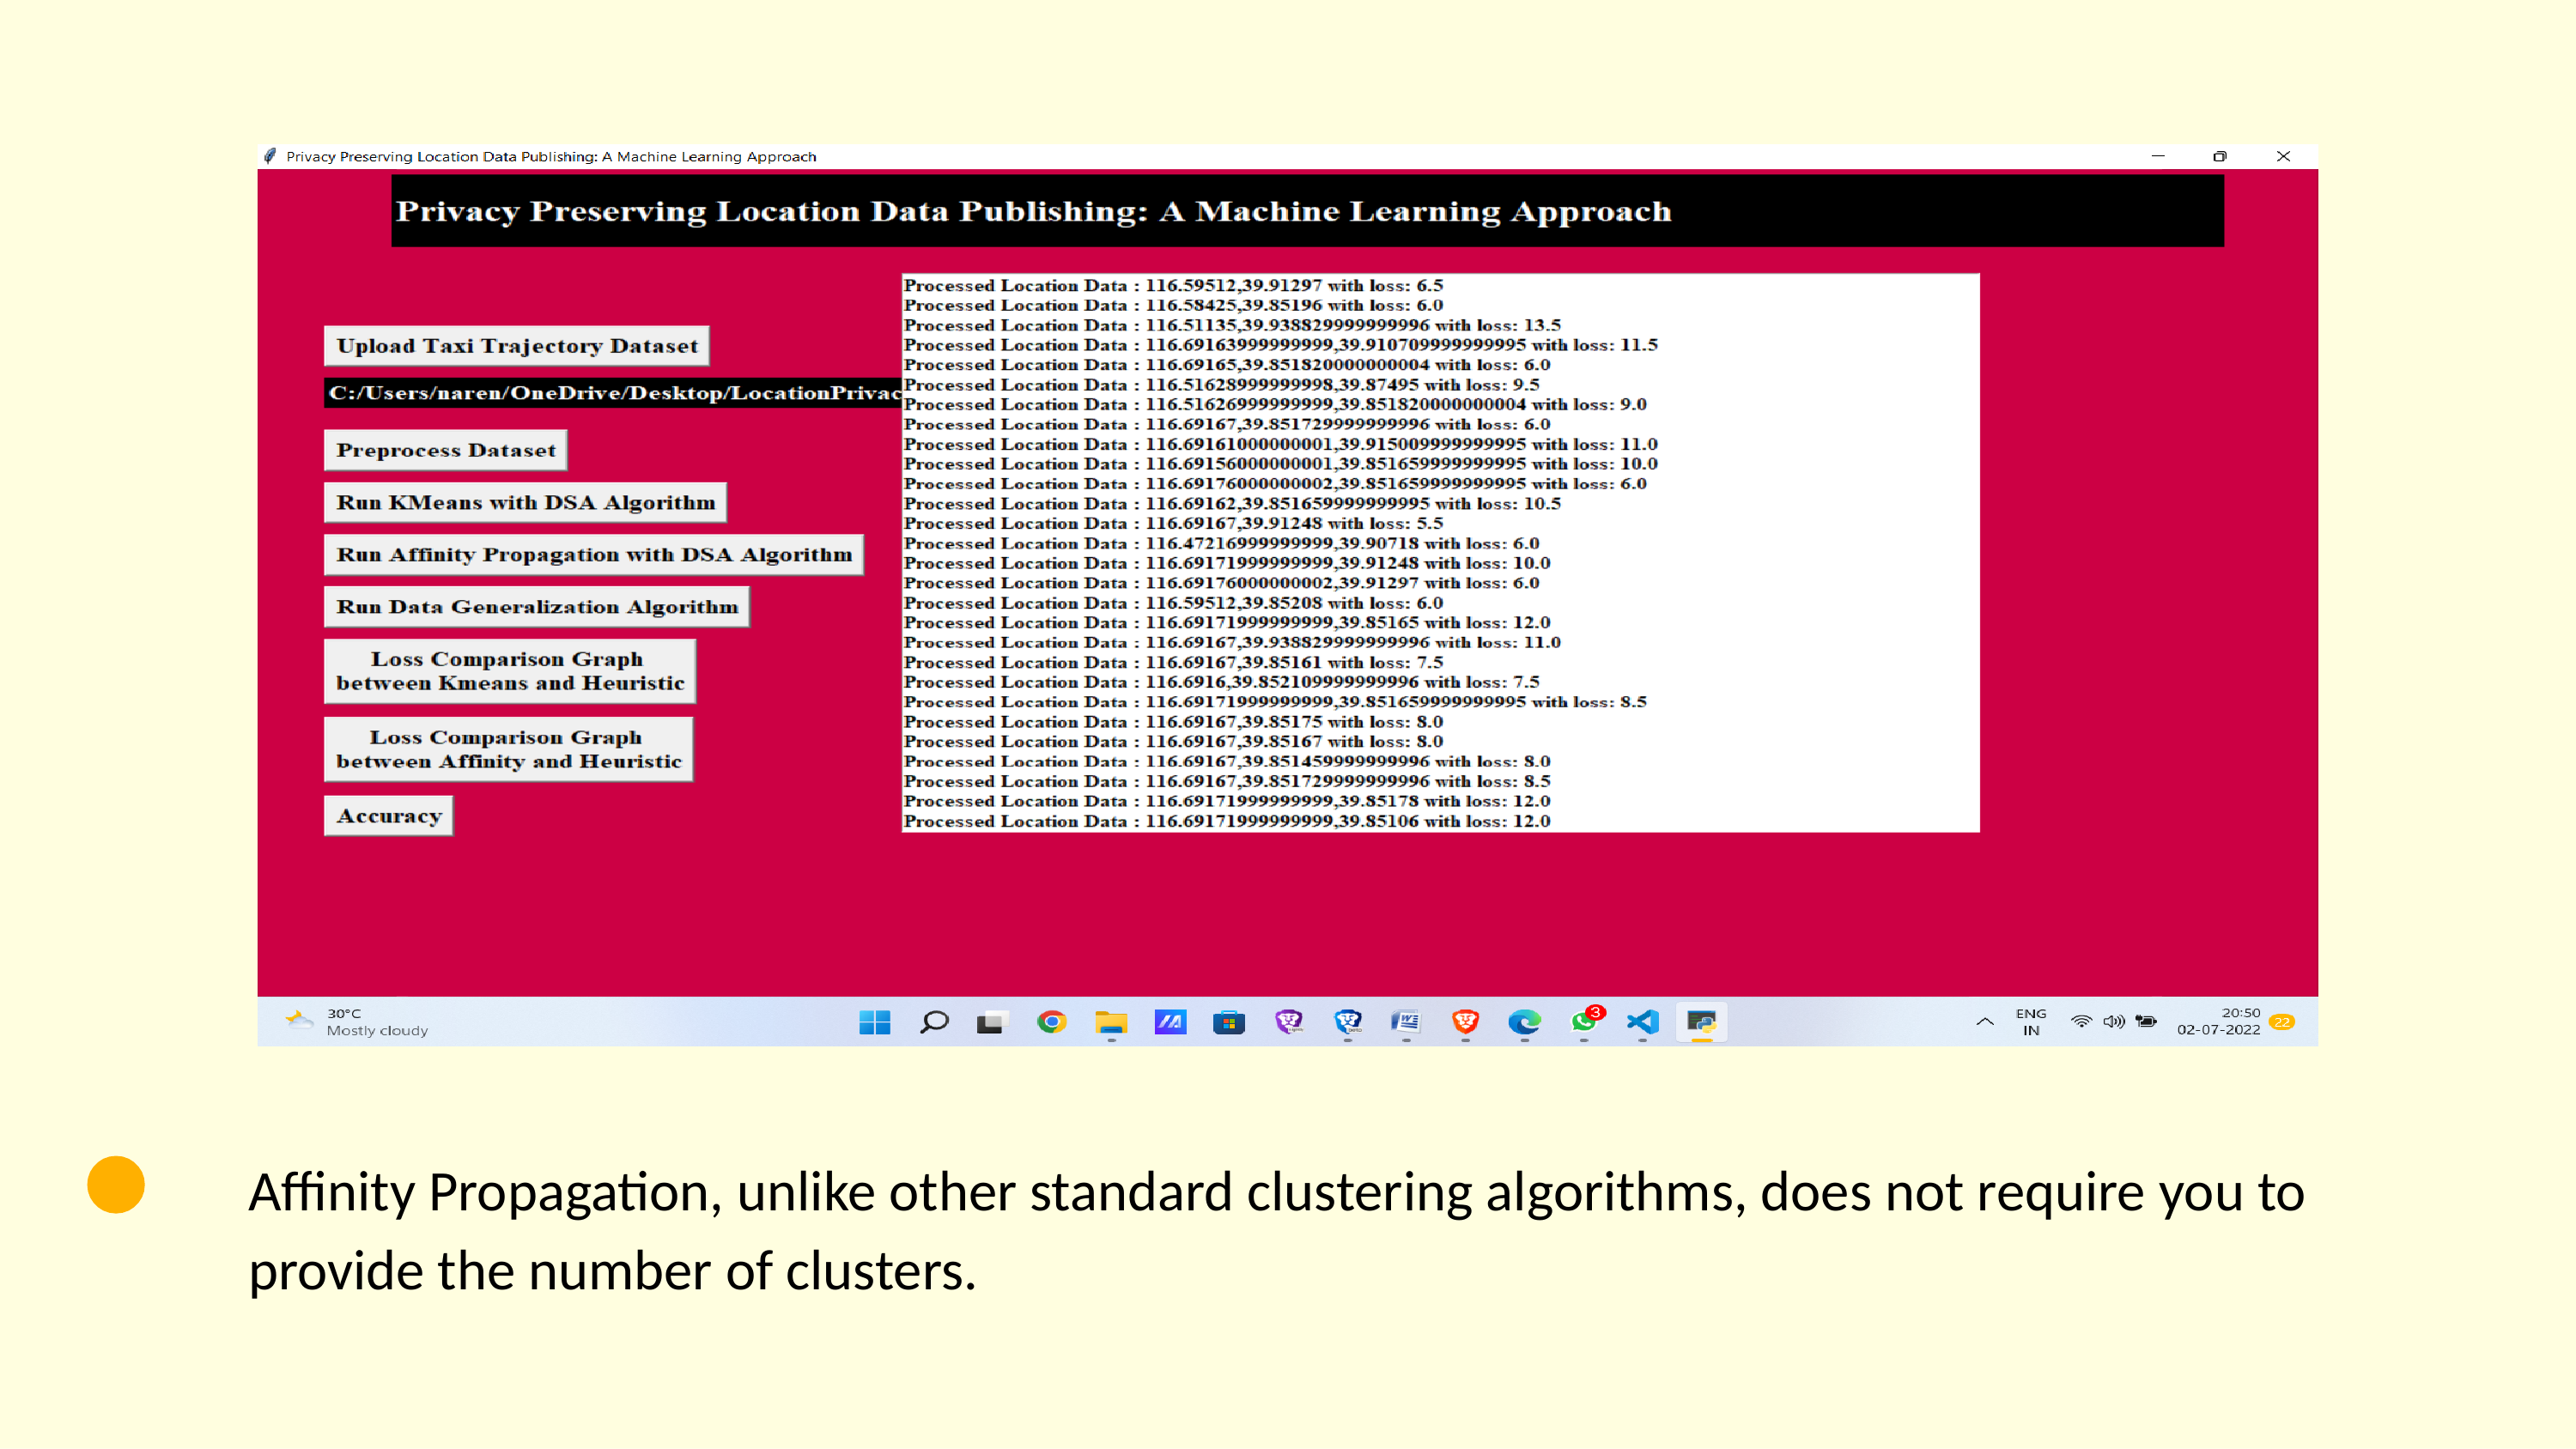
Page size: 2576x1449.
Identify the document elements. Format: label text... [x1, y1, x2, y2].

text_box Affinity Propagation, unlike other standard clustering algorithms, does not require you to provide the number of clusters. [246, 1140, 2470, 1302]
picture [257, 144, 2319, 1046]
text_box [87, 1155, 145, 1214]
